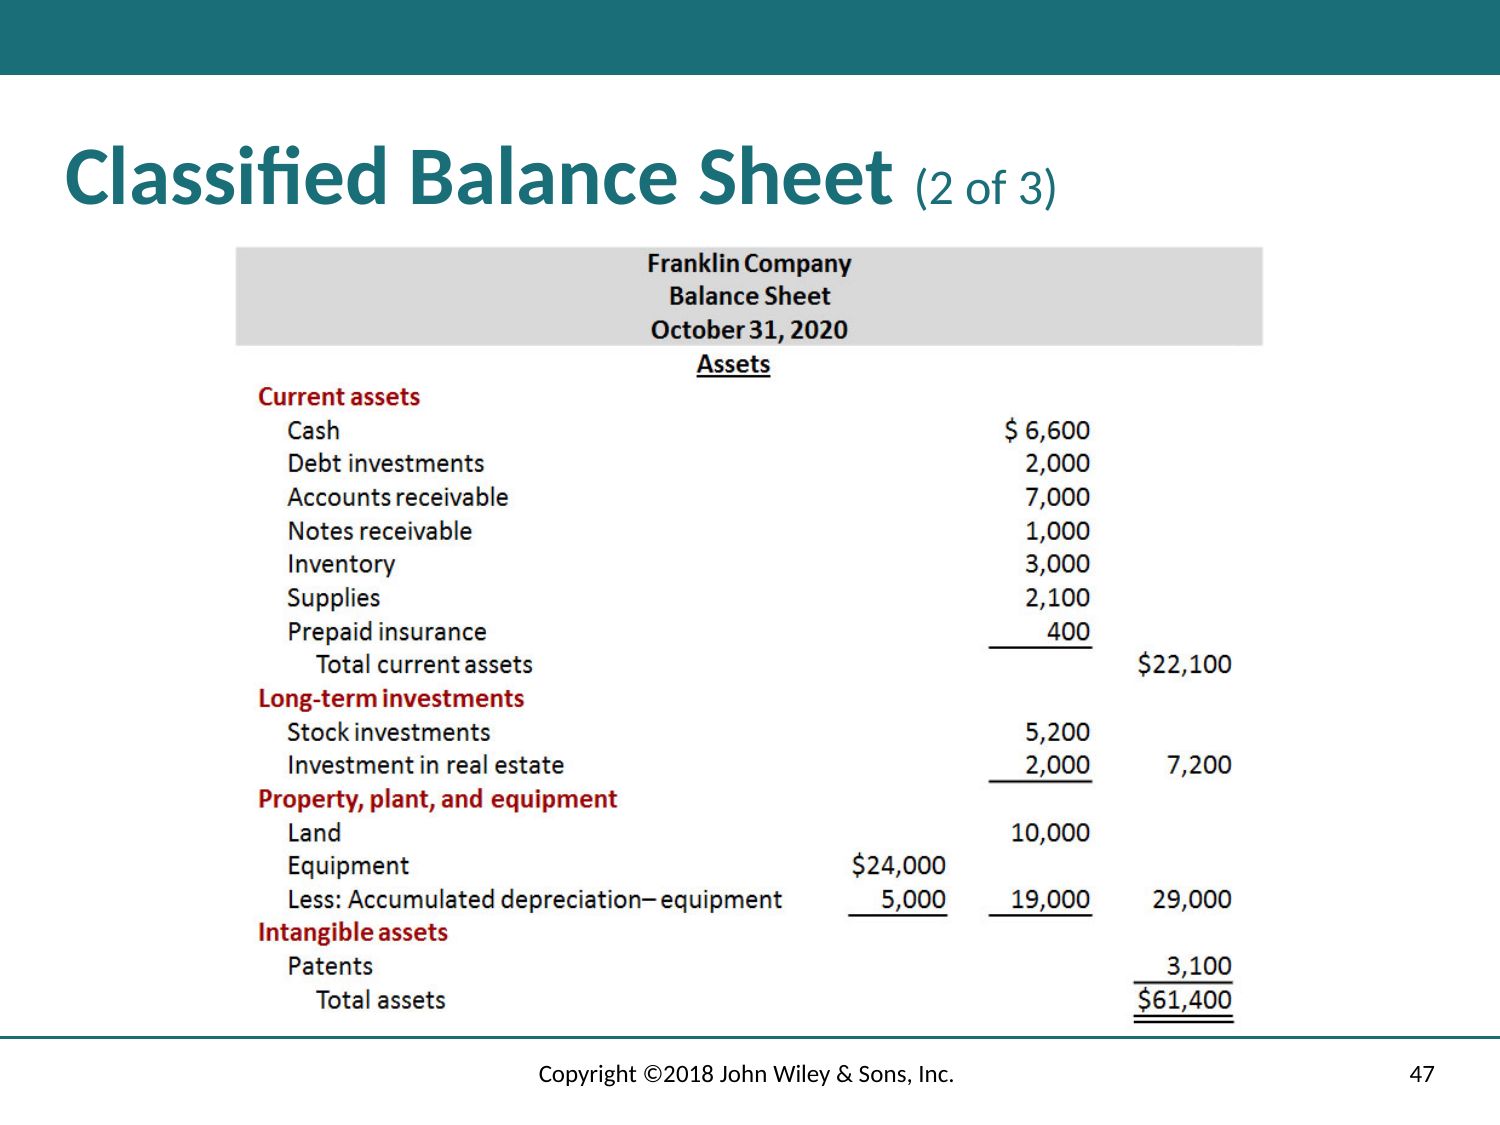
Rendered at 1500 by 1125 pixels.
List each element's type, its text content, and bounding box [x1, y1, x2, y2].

title Classified Balance Sheet (2 of 3) [50, 125, 1450, 225]
slide_number 47 [1059, 1042, 1450, 1103]
footer Copyright ©2018 John Wiley & Sons, Inc. [496, 1042, 1004, 1103]
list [234, 237, 1266, 1033]
